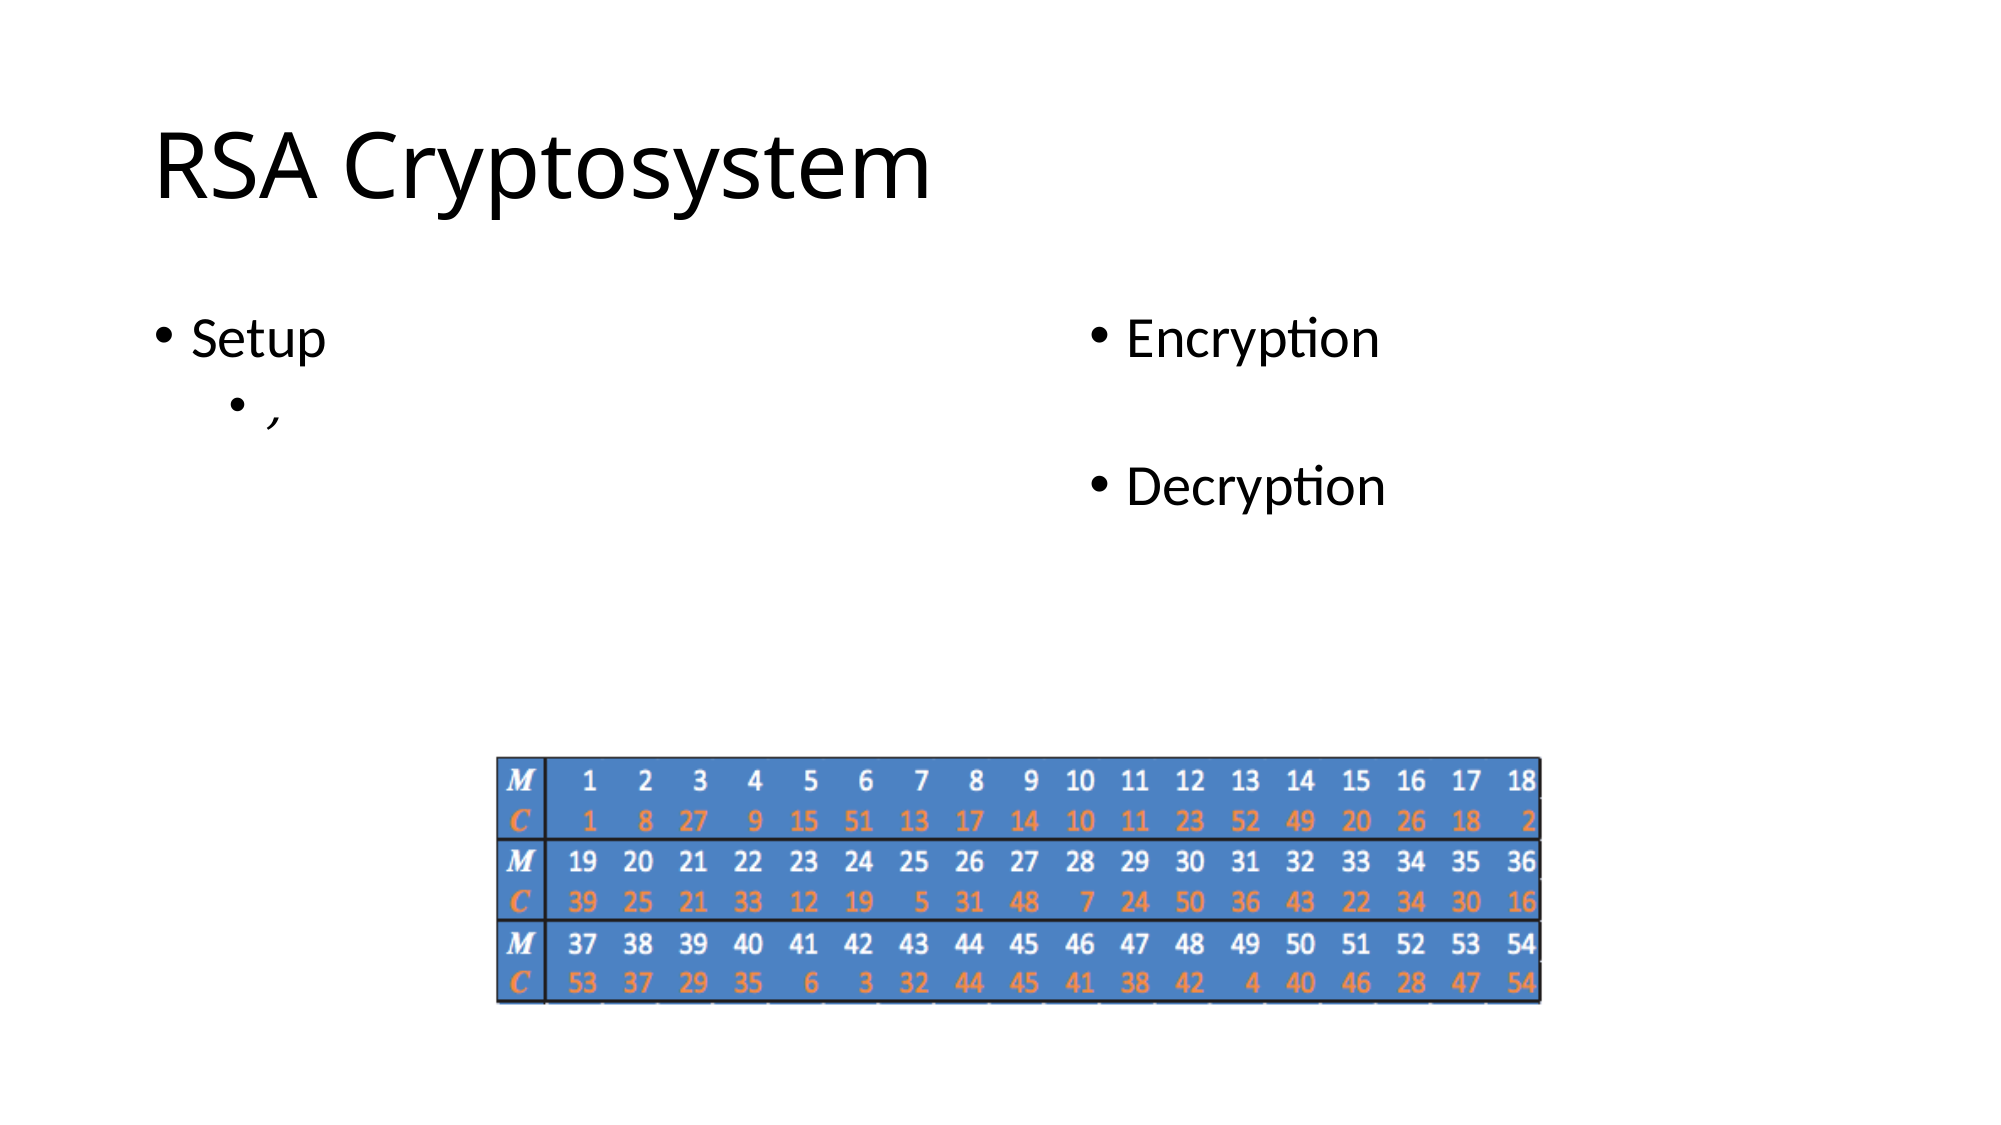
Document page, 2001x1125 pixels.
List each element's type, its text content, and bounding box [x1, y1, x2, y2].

title RSA Cryptosystem [137, 59, 1863, 278]
picture [473, 737, 1564, 1025]
